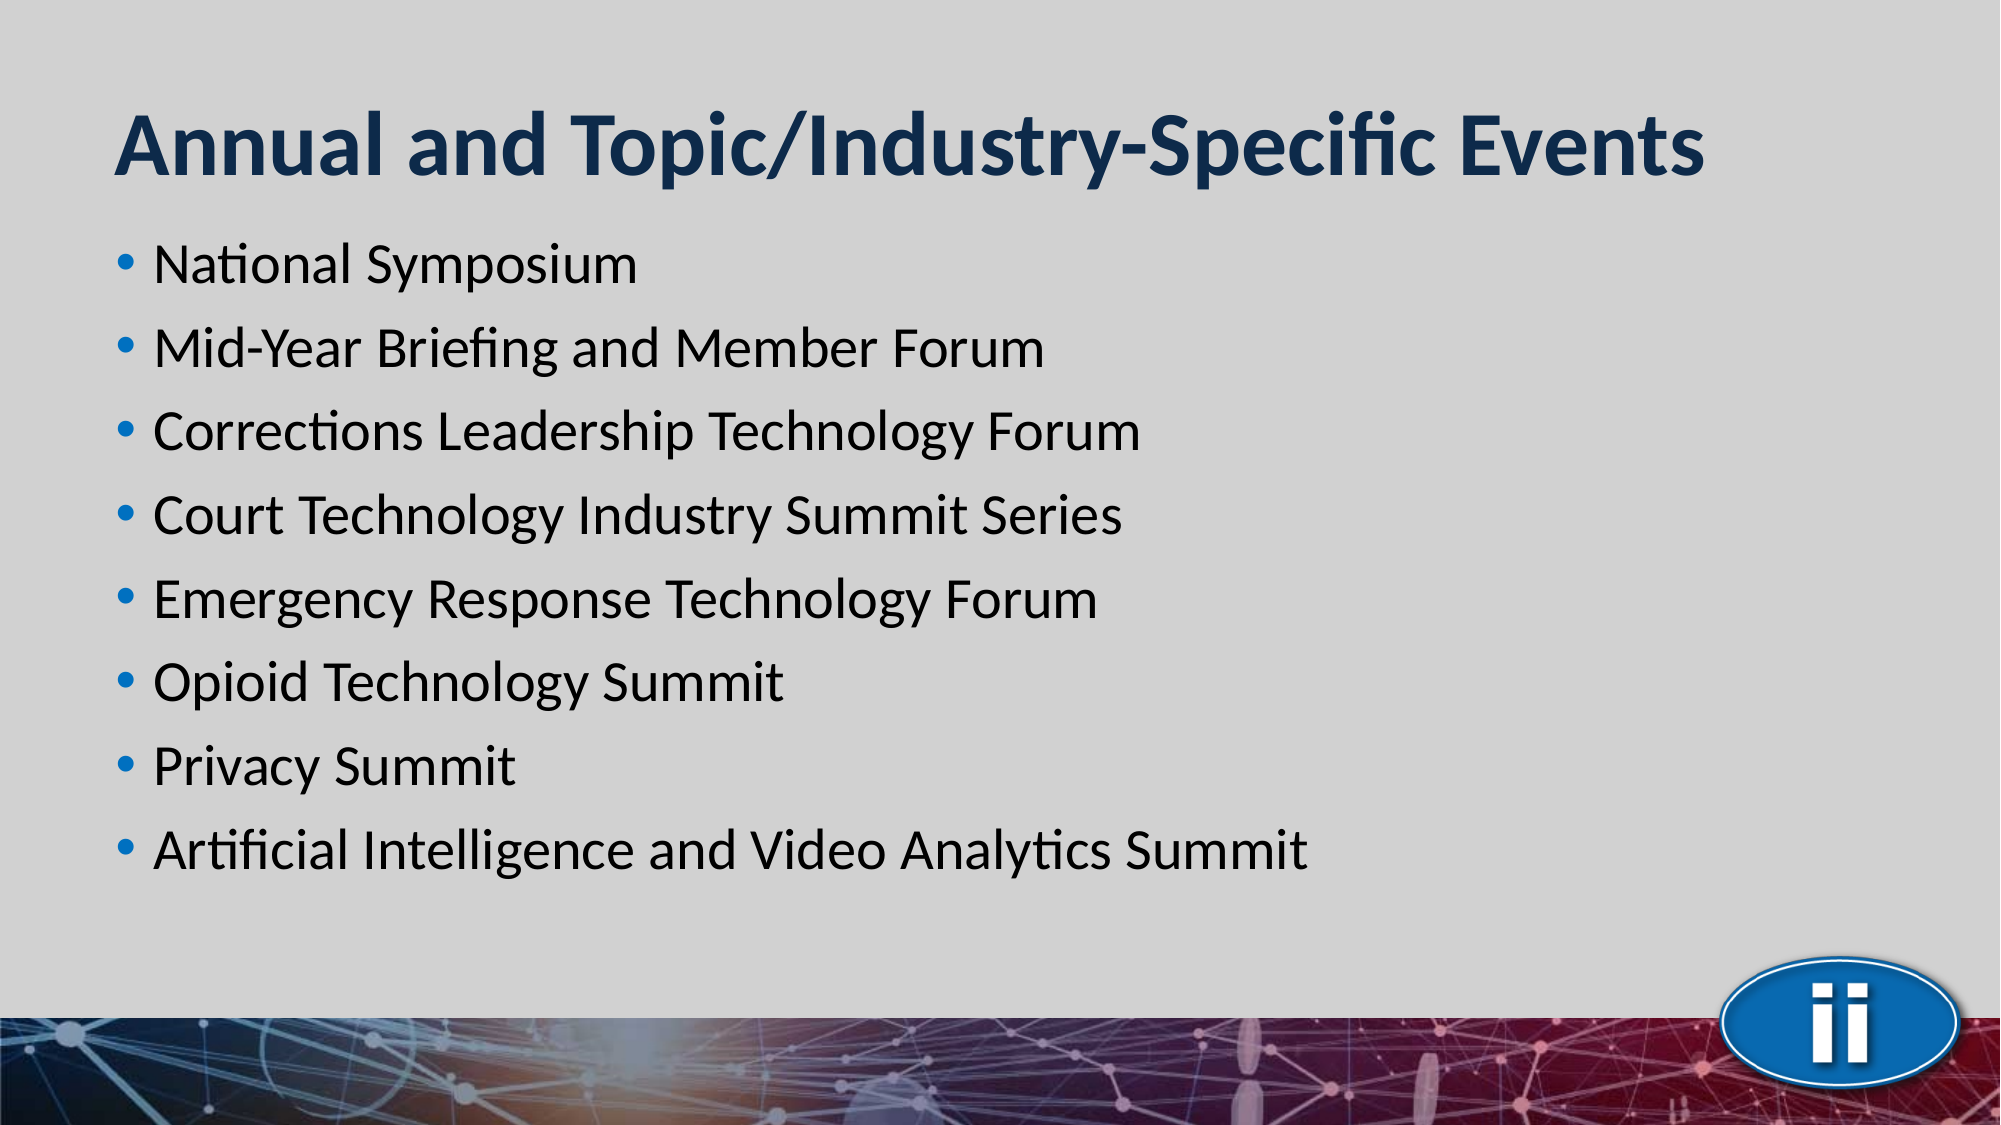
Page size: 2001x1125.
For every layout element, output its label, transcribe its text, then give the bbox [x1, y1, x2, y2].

picture [0, 896, 2000, 1125]
title Annual and Topic/Industry-Specific Events [99, 45, 1900, 233]
text_box National Symposium Mid-Year Briefing and Member Forum Corrections Leadership Technology Forum Court Technology Industry Summit Series Emergency Response Technology Forum Opioid Technology Summit Privacy Summit Artificial Intelligence and Video Analytics Summit [100, 225, 1900, 934]
